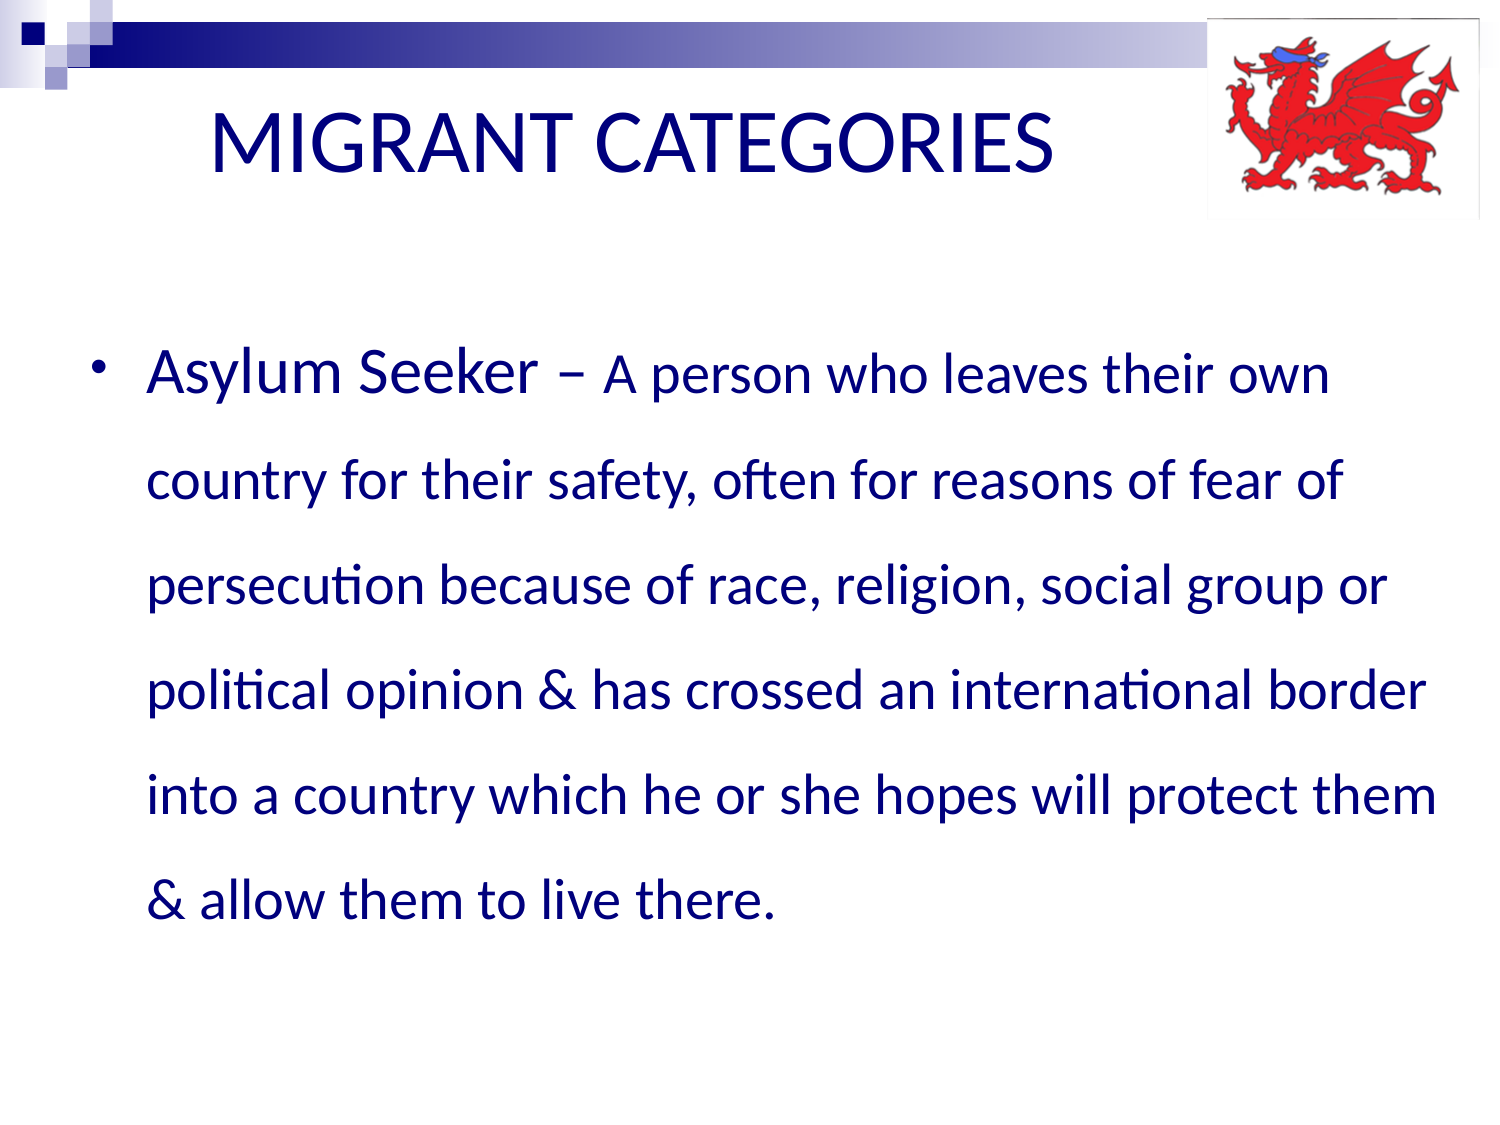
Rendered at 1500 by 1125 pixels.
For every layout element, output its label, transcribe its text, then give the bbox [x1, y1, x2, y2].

title MIGRANT CATEGORIES [73, 75, 1193, 197]
picture [1204, 18, 1483, 246]
list Asylum Seeker – A person who leaves their own country for their safety, often for reasons of fear of persecution because of race, religion, social group or political opinion & has crossed an international border into a country which he or she hopes will protect them & allow them to live there. [75, 278, 1471, 1071]
